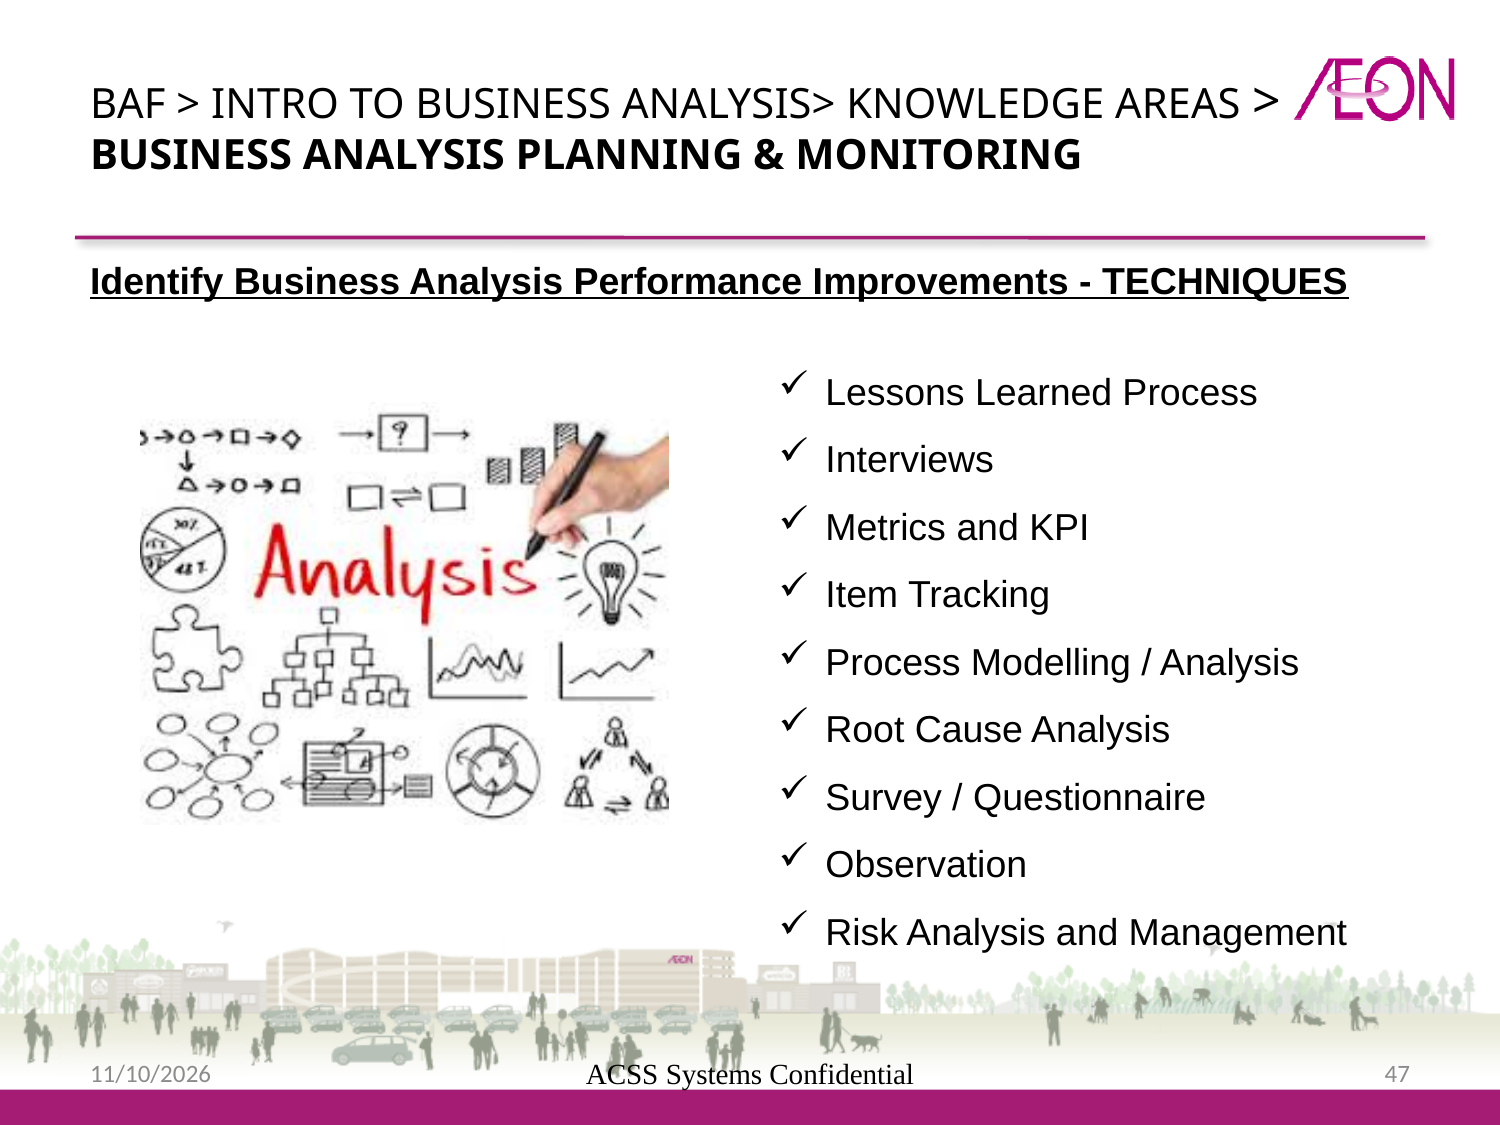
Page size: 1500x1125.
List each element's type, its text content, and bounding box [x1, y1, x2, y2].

picture [140, 402, 670, 826]
picture [1284, 44, 1463, 132]
list Identify Business Analysis Performance Improvements - TECHNIQUES [75, 249, 1375, 338]
slide_number 47 [1074, 1042, 1425, 1103]
picture [0, 874, 1500, 1089]
text_box Lessons Learned Process Interviews Metrics and KPI Item Tracking Process Modelling / Analysis Root Cause Analysis Survey / Questionnaire Observation Risk Analysis and Management [763, 338, 1363, 961]
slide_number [75, 1042, 425, 1103]
title BAF > IntRo to BUSINESS ANALYSIS> KNOWLEDGE AREAS > Business Analysis Planning & Monitoring [75, 29, 1463, 217]
footer ACSS Systems Confidential [512, 1042, 988, 1103]
